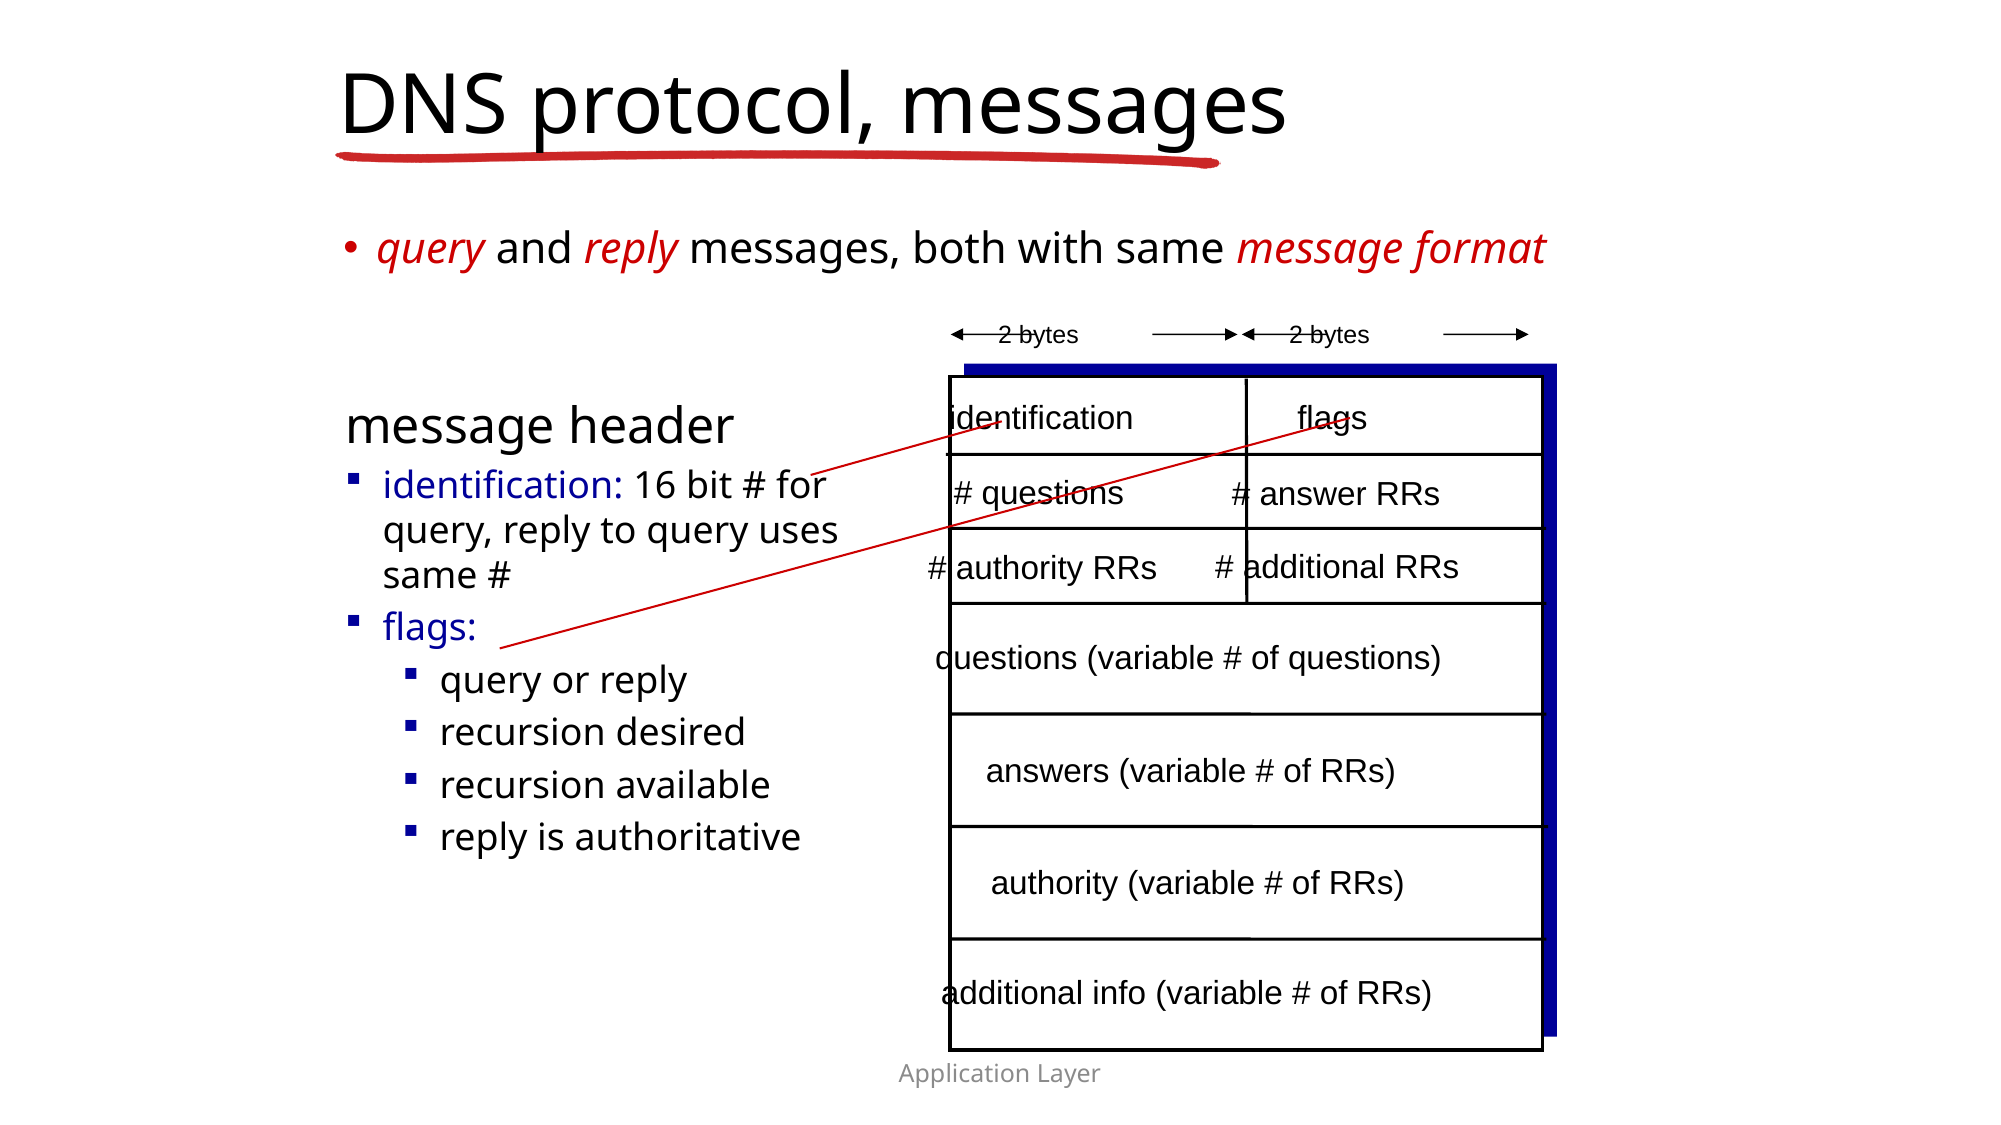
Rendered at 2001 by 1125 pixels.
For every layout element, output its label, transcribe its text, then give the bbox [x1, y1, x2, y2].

picture [331, 145, 1231, 174]
list query and reply messages, both with same message format [328, 218, 1612, 304]
footer Application Layer [662, 1042, 1338, 1103]
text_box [950, 310, 1238, 356]
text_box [945, 363, 1557, 1050]
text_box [1241, 310, 1529, 356]
text_box message header identification: 16 bit # for query, reply to query uses same # flags: query or reply recursion desired recursion available reply is authoritative [330, 385, 917, 1016]
title DNS protocol, messages [323, 35, 1599, 177]
